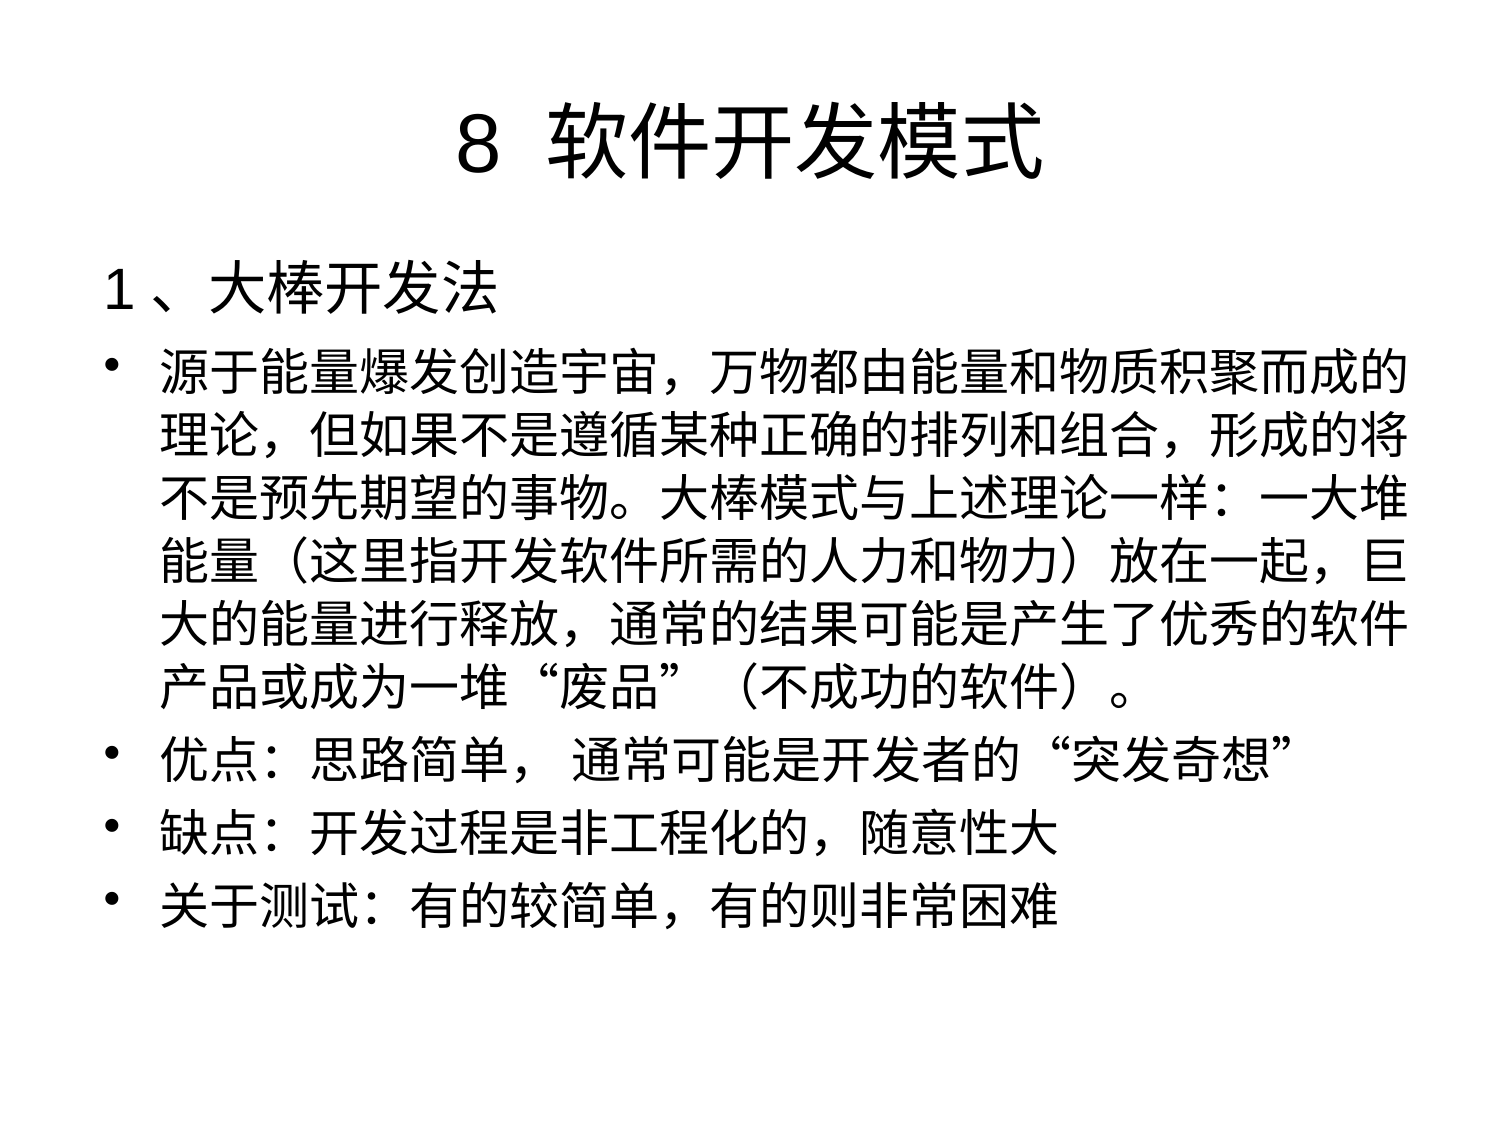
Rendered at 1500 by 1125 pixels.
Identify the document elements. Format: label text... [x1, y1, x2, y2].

list 1、大棒开发法 源于能量爆发创造宇宙，万物都由能量和物质积聚而成的理论，但如果不是遵循某种正确的排列和组合，形成的将不是预先期望的事物。大棒模式与上述理论一样：一大堆能量（这里指开发软件所需的人力和物力）放在一起，巨大的能量进行释放，通常的结果可能是产生了优秀的软件产品或成为一堆“废品”（不成功的软件）。 优点：思路简单， 通常可能是开发者的“突发奇想” 缺点：开发过程是非工程化的，随意性大 关于测试：有的较简单，有的则非常困难 [88, 243, 1426, 1006]
title 8 软件开发模式 [75, 45, 1425, 233]
